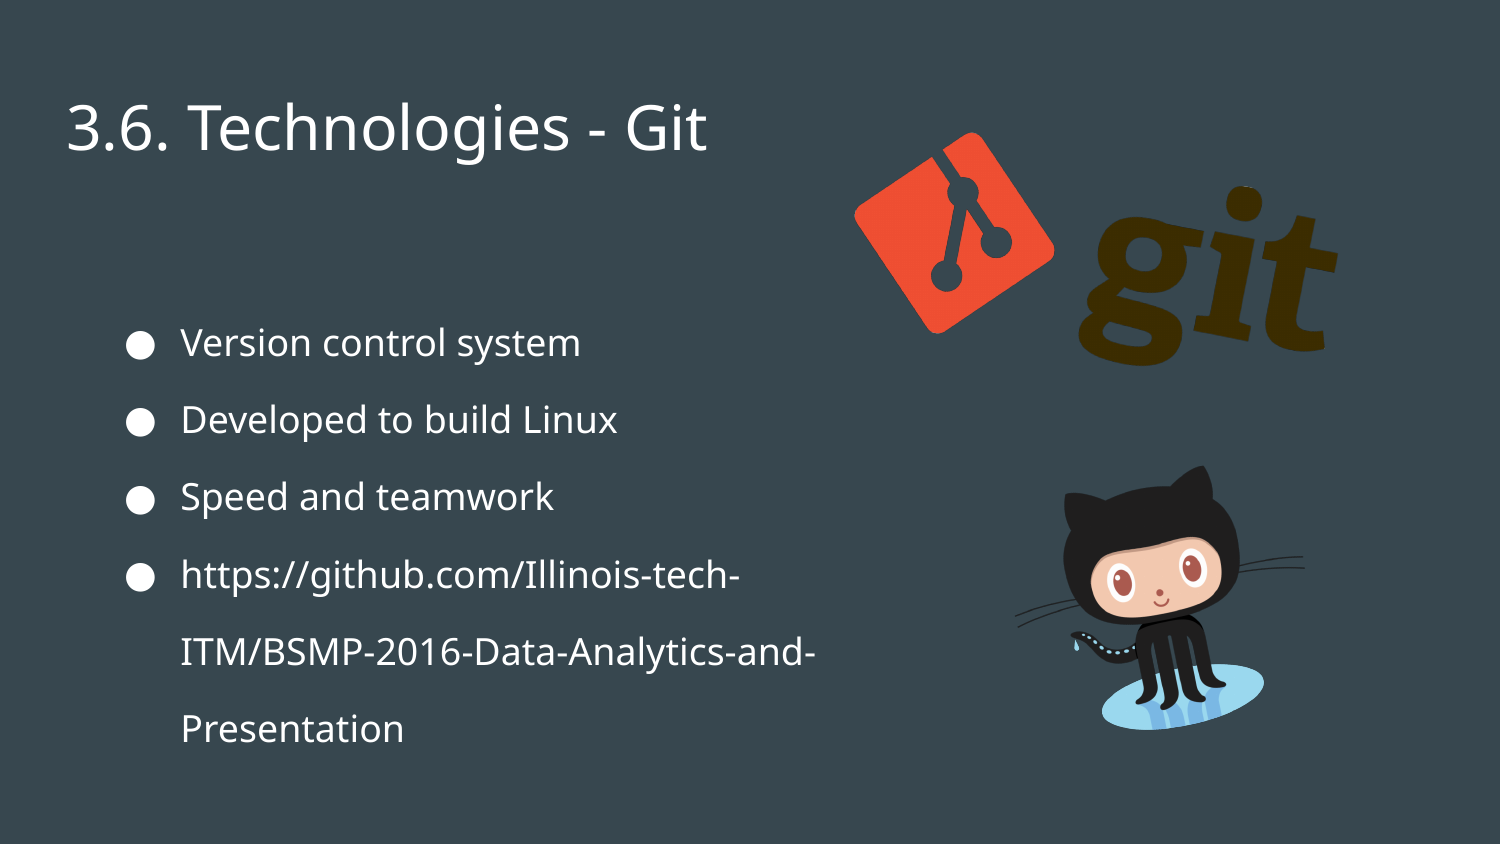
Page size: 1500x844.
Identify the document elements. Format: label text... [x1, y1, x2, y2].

picture [836, 114, 1351, 407]
text_box Version control system Developed to build Linux Speed and teamwork https://github.com/Illinois-tech-ITM/BSMP-2016-Data-Analytics-and-Presentation [90, 271, 836, 739]
title 3.6. Technologies - Git [51, 72, 1449, 167]
picture [983, 443, 1342, 762]
